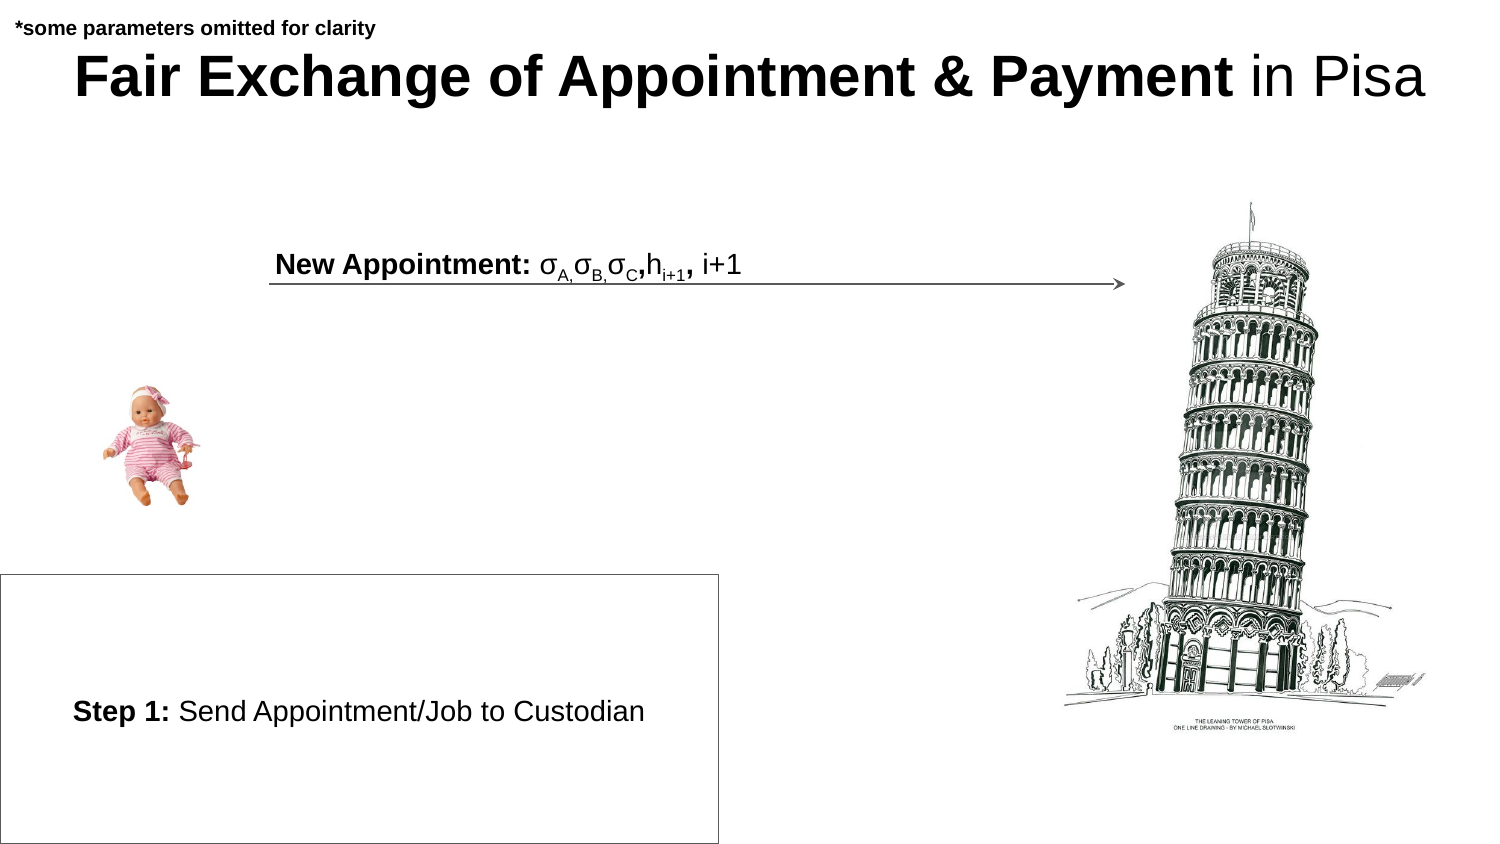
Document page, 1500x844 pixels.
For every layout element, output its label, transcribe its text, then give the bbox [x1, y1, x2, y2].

title Fair Exchange of Appointment & Payment in Pisa [51, 23, 1449, 117]
picture [993, 165, 1475, 768]
text_box New Appointment: σA,σB,σC,hi+1, i+1 [259, 229, 988, 296]
text_box *some parameters omitted for clarity [0, 0, 419, 51]
picture [88, 383, 214, 508]
text_box Step 1: Send Appointment/Job to Custodian [0, 574, 719, 844]
